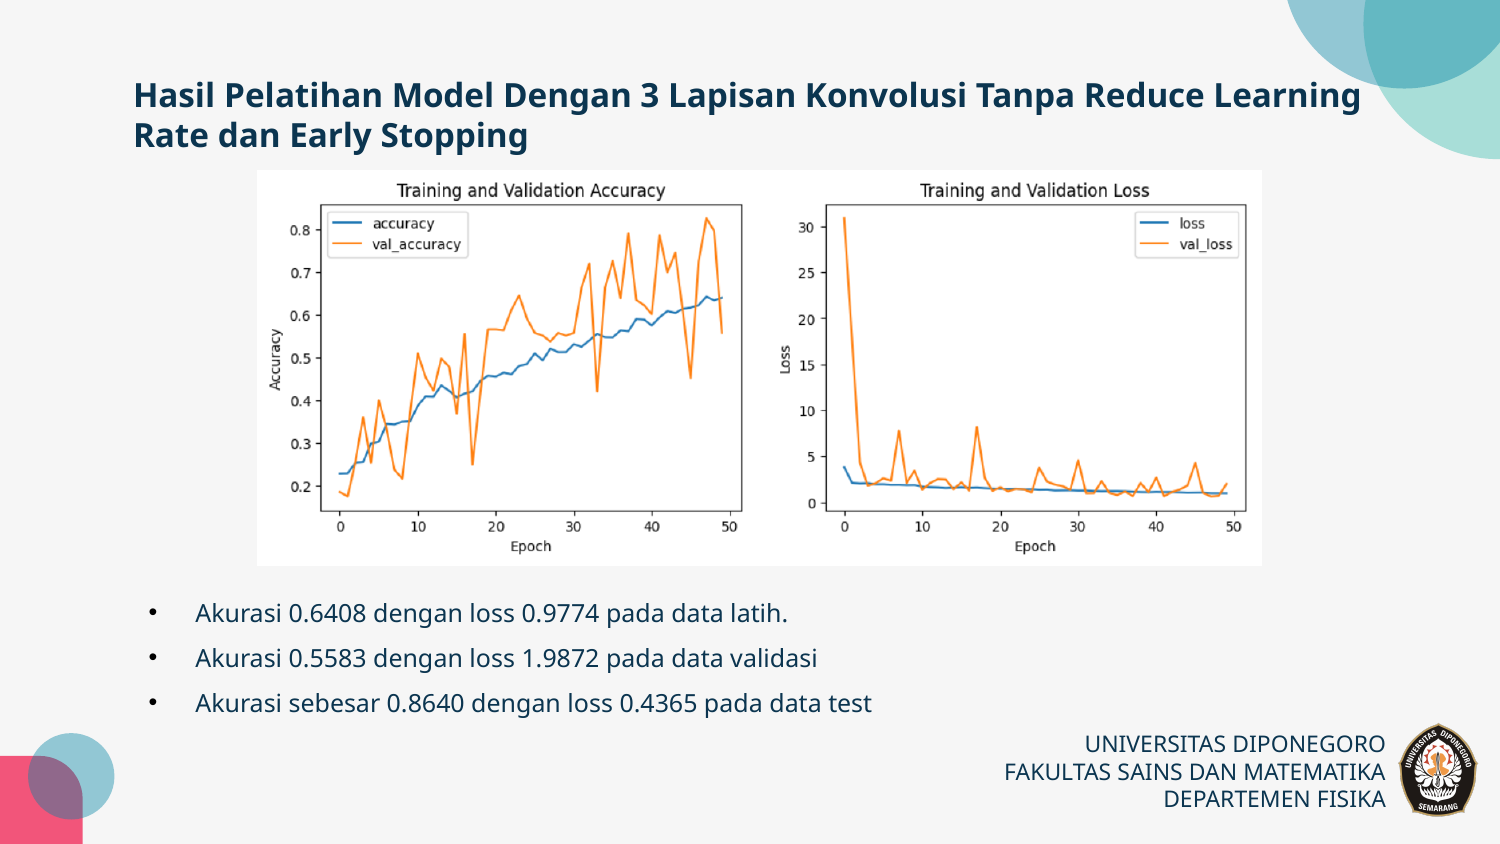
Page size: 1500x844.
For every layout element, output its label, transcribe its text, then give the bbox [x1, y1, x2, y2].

picture [257, 169, 1262, 566]
title Hasil Pelatihan Model Dengan 3 Lapisan Konvolusi Tanpa Reduce Learning Rate dan Early Stopping [118, 59, 1382, 154]
text_box Akurasi 0.6408 dengan loss 0.9774 pada data latih. Akurasi 0.5583 dengan loss 1.9872 pada data validasi Akurasi sebesar 0.8640 dengan loss 0.4365 pada data test [133, 574, 889, 725]
text_box UNIVERSITAS DIPONEGORO FAKULTAS SAINS DAN MATEMATIKA DEPARTEMEN FISIKA [774, 722, 1387, 820]
picture [1389, 721, 1487, 817]
